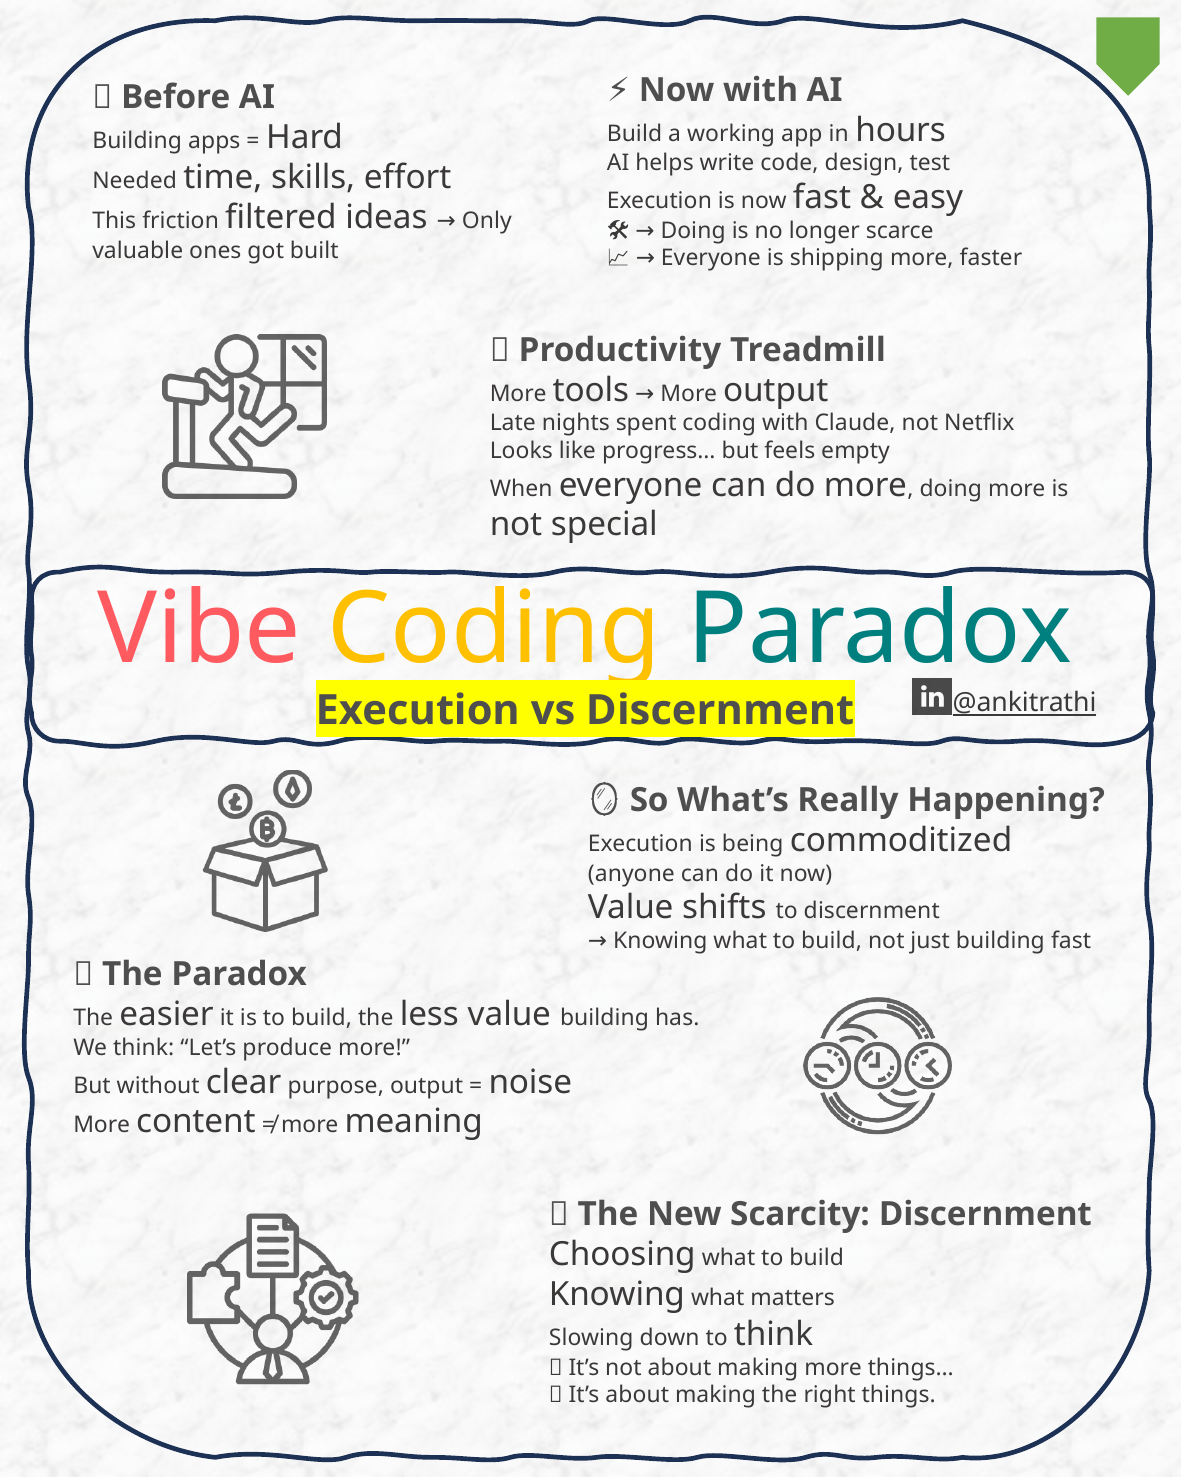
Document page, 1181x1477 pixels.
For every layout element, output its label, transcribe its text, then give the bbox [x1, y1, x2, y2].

picture [183, 769, 346, 932]
text_box [705, 741, 765, 745]
picture [183, 1210, 361, 1387]
text_box 🌱 The New Scarcity: Discernment Choosing what to build Knowing what matters Slowing down to think 💡 It’s not about making more things… 💡 It’s about making the right things. [534, 1185, 1160, 1415]
picture [912, 678, 952, 715]
picture [162, 334, 327, 499]
text_box [1133, 571, 1155, 740]
text_box ⚡ Now with AI Build a working app in hours AI helps write code, design, test Execution is now fast & easy 🛠️ → Doing is no longer scarce 📈 → Everyone is shipping more, faster [592, 60, 1082, 278]
text_box [970, 741, 1130, 746]
text_box 🔁 Productivity Treadmill More tools → More output Late nights spent coding with Claude, not Netflix Looks like progress… but feels empty When everyone can do more, doing more is not special [475, 320, 1114, 550]
text_box [405, 741, 603, 746]
text_box [28, 579, 37, 732]
text_box 🚧 Before AI Building apps = Hard Needed time, skills, effort This friction filtered ideas → Only valuable ones got built [77, 68, 586, 270]
text_box 🧭 The Paradox The easier it is to build, the less value building has. We think: “Let’s produce more!” But without clear purpose, output = noise More content ≠ more meaning [58, 944, 715, 1147]
text_box @ankitrathi [937, 677, 1114, 725]
text_box [631, 741, 678, 745]
text_box 🪞 So What’s Really Happening? Execution is being commoditized (anyone can do it now) Value shifts to discernment → Knowing what to build, not just building fast [573, 770, 1135, 961]
text_box [1095, 16, 1161, 98]
text_box ⚙️ Fast execution (AI, tools, output) [276, 0, 904, 53]
text_box [50, 741, 162, 748]
text_box [290, 741, 344, 746]
text_box [788, 741, 946, 745]
text_box Vibe Coding Paradox Execution vs Discernment [37, 555, 1133, 741]
picture [803, 991, 952, 1140]
